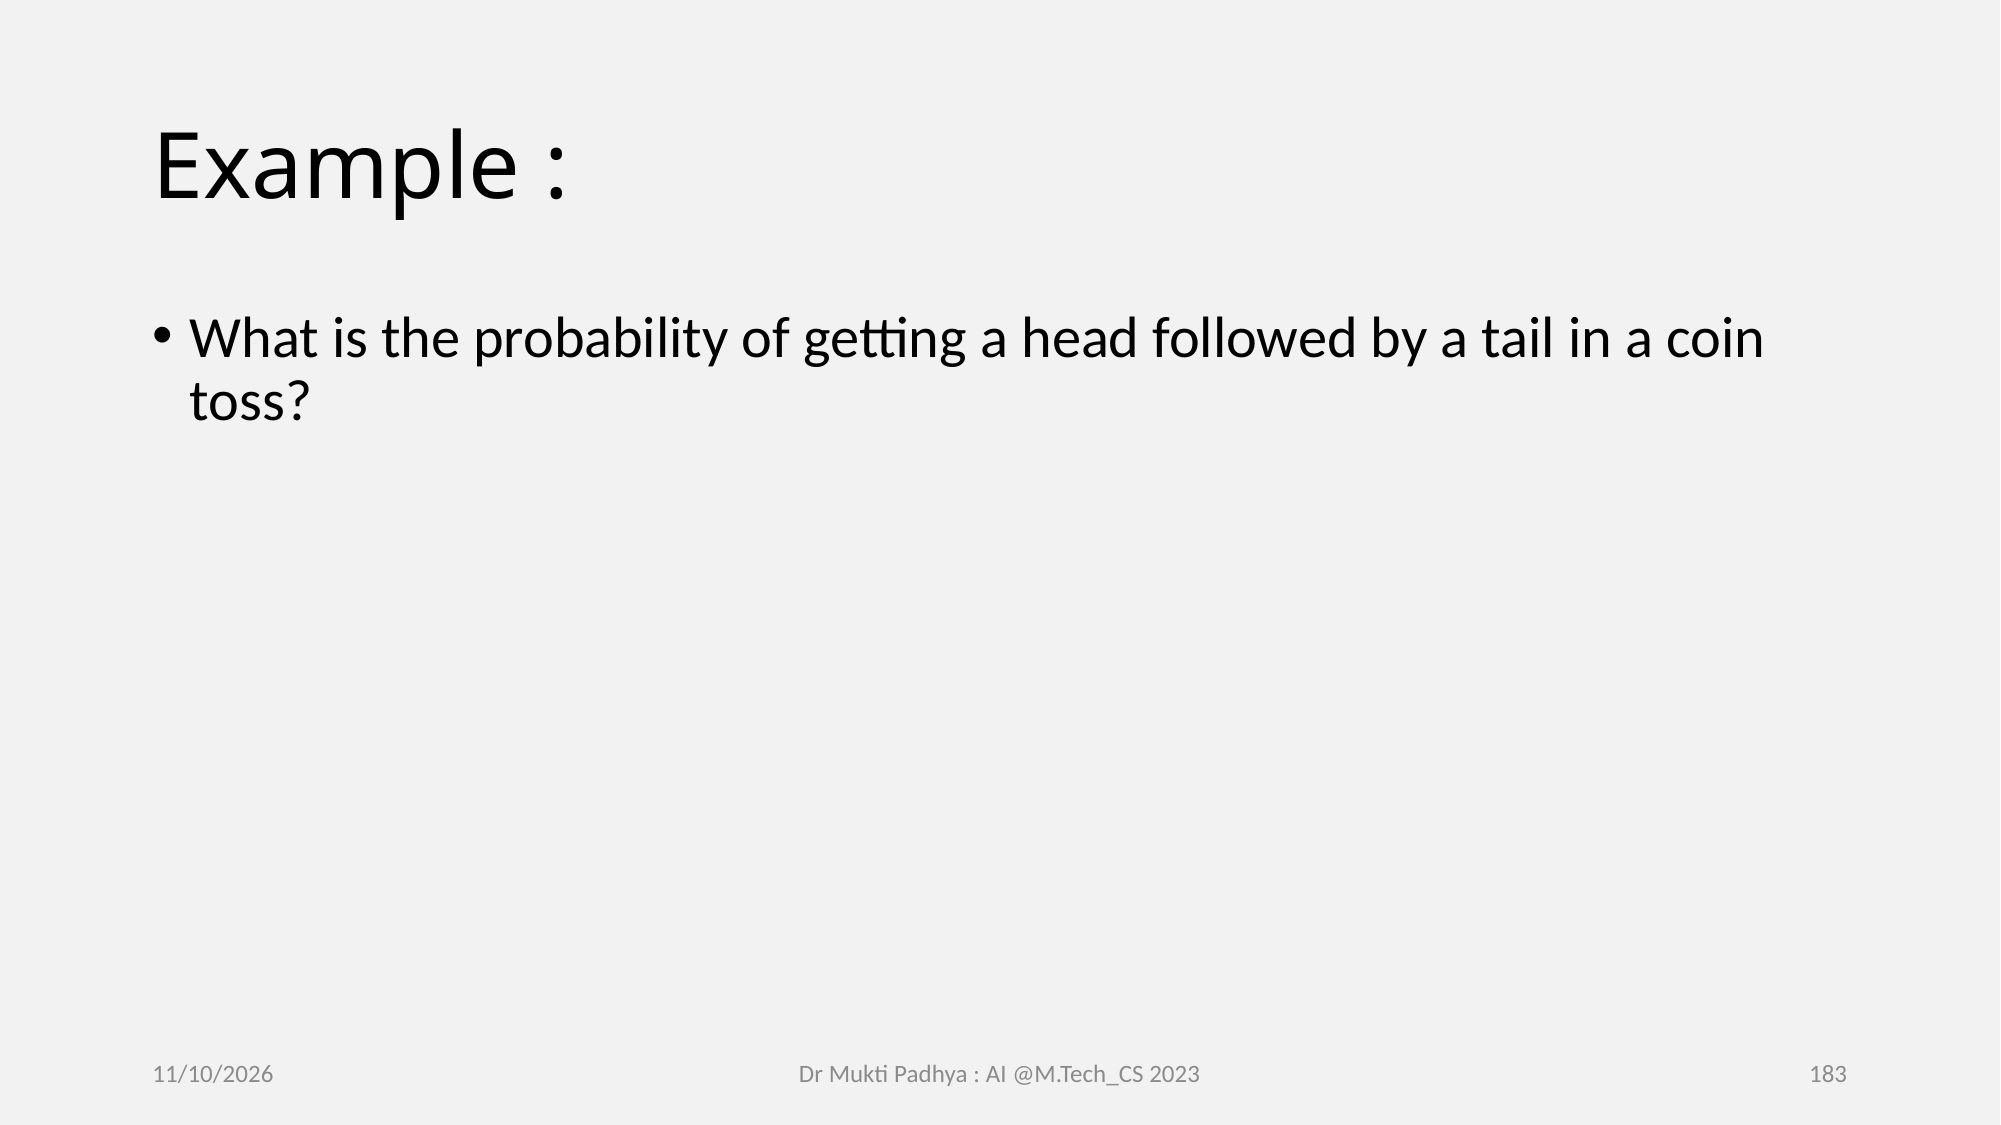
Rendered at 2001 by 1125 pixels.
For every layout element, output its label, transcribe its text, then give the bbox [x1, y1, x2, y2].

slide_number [137, 1042, 588, 1103]
title Example : [137, 59, 1863, 278]
list What is the probability of getting a head followed by a tail in a coin toss? [137, 299, 1863, 1014]
slide_number 183 [1412, 1042, 1863, 1103]
footer Dr Mukti Padhya : AI @M.Tech_CS 2023 [662, 1042, 1338, 1103]
